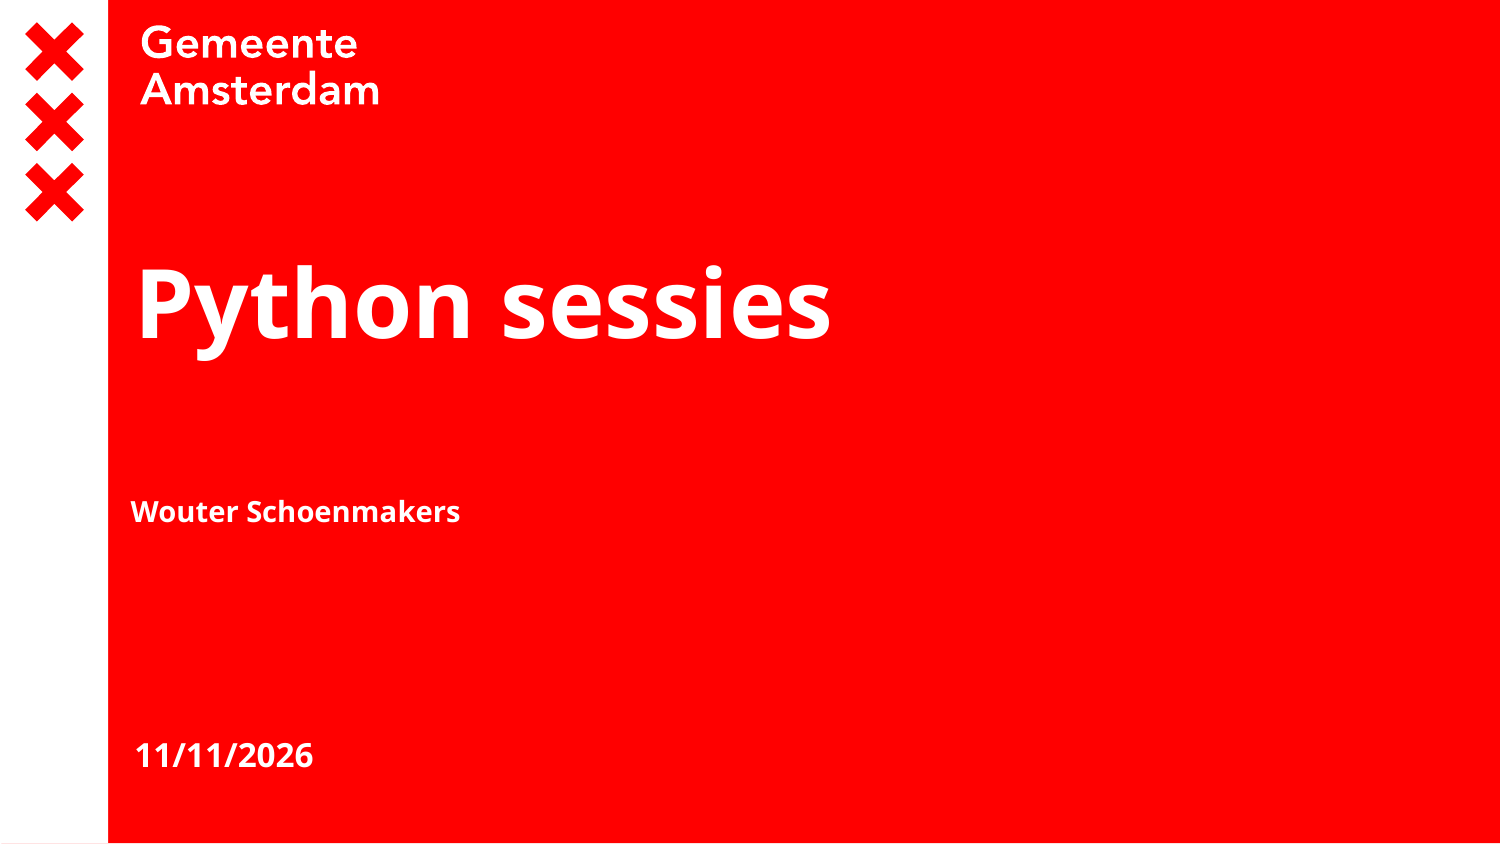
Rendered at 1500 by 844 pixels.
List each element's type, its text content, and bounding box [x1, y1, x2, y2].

title Python sessies [134, 242, 1340, 469]
subtitle Wouter Schoenmakers [130, 493, 1432, 709]
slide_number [134, 733, 395, 774]
